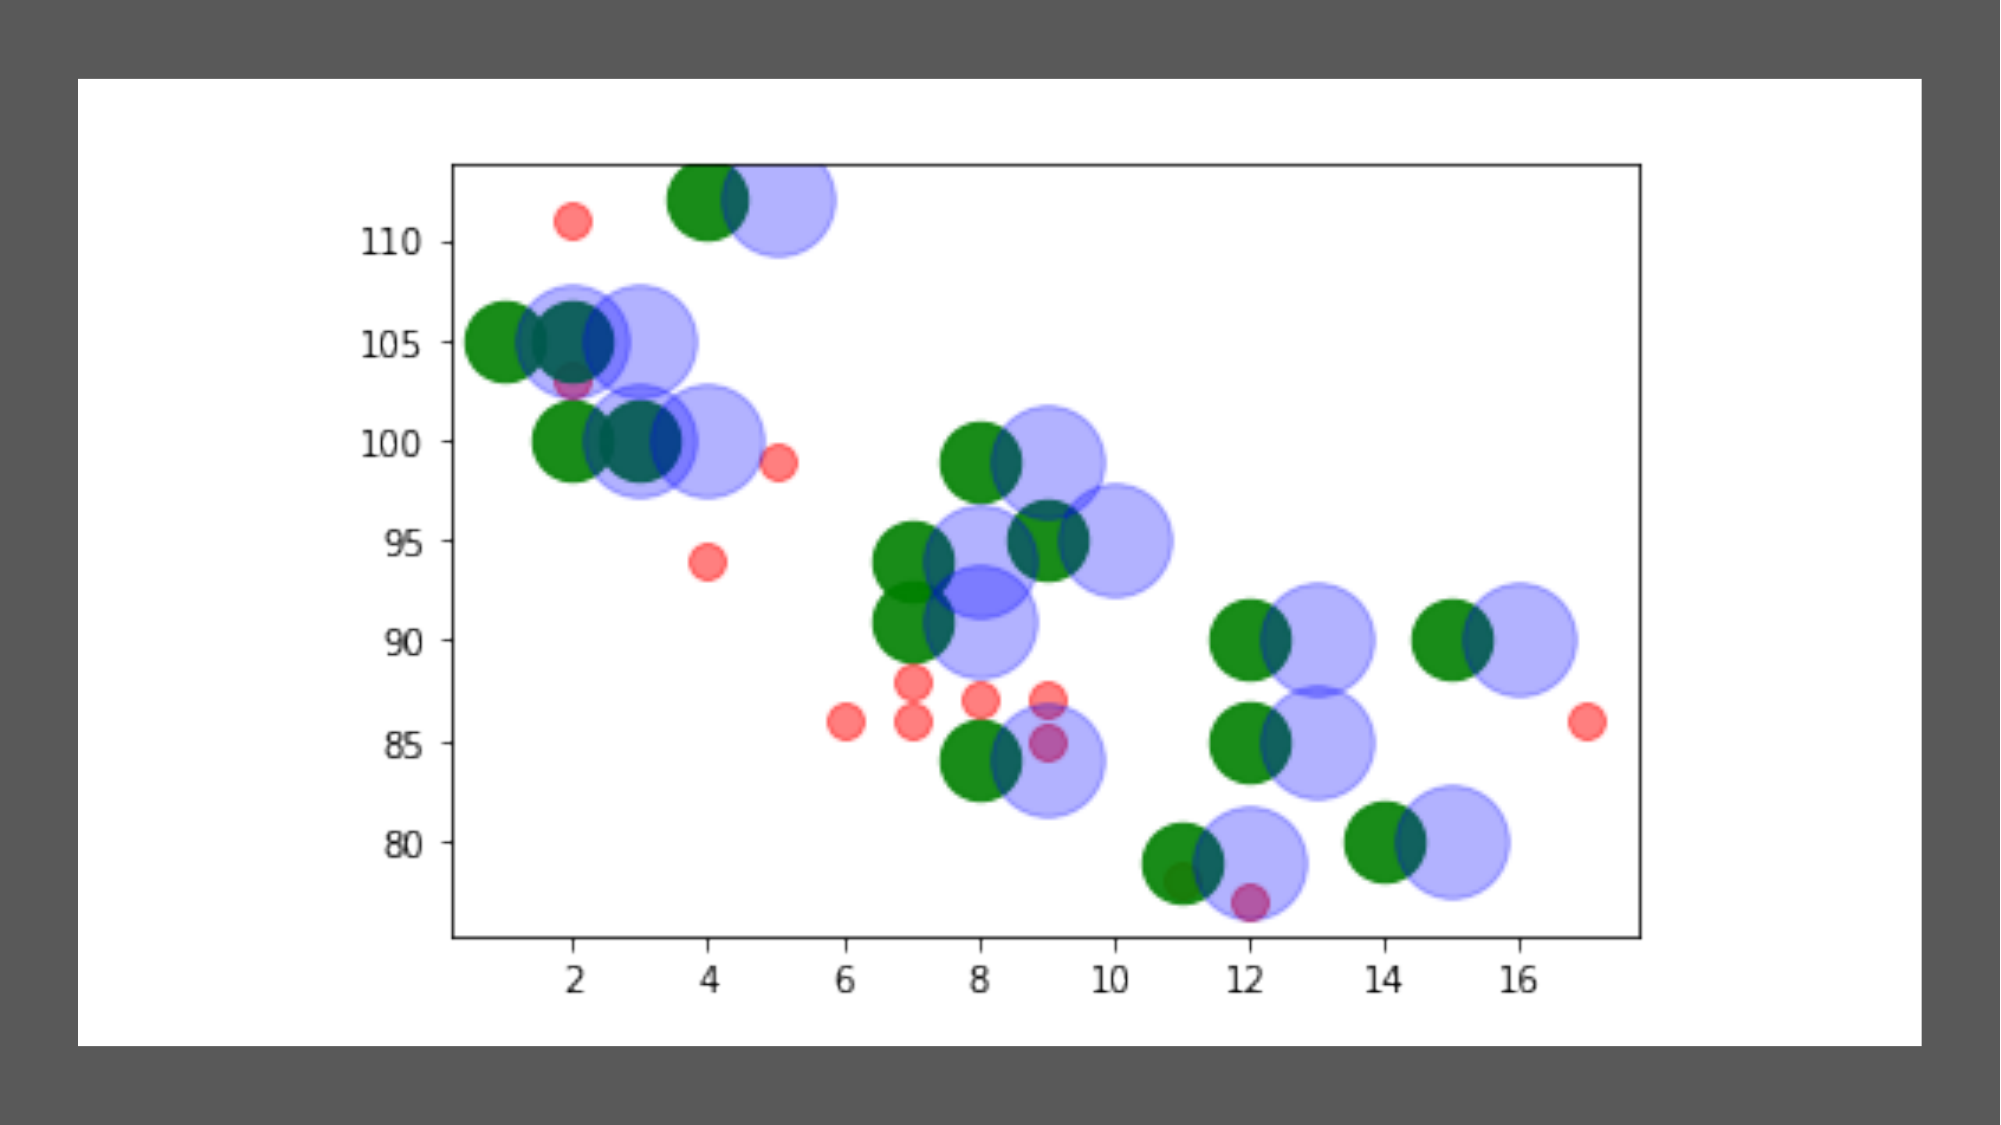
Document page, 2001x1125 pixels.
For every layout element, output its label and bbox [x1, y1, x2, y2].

text_box [77, 78, 1923, 1047]
picture [335, 143, 1665, 1023]
text_box [0, 0, 2000, 1125]
